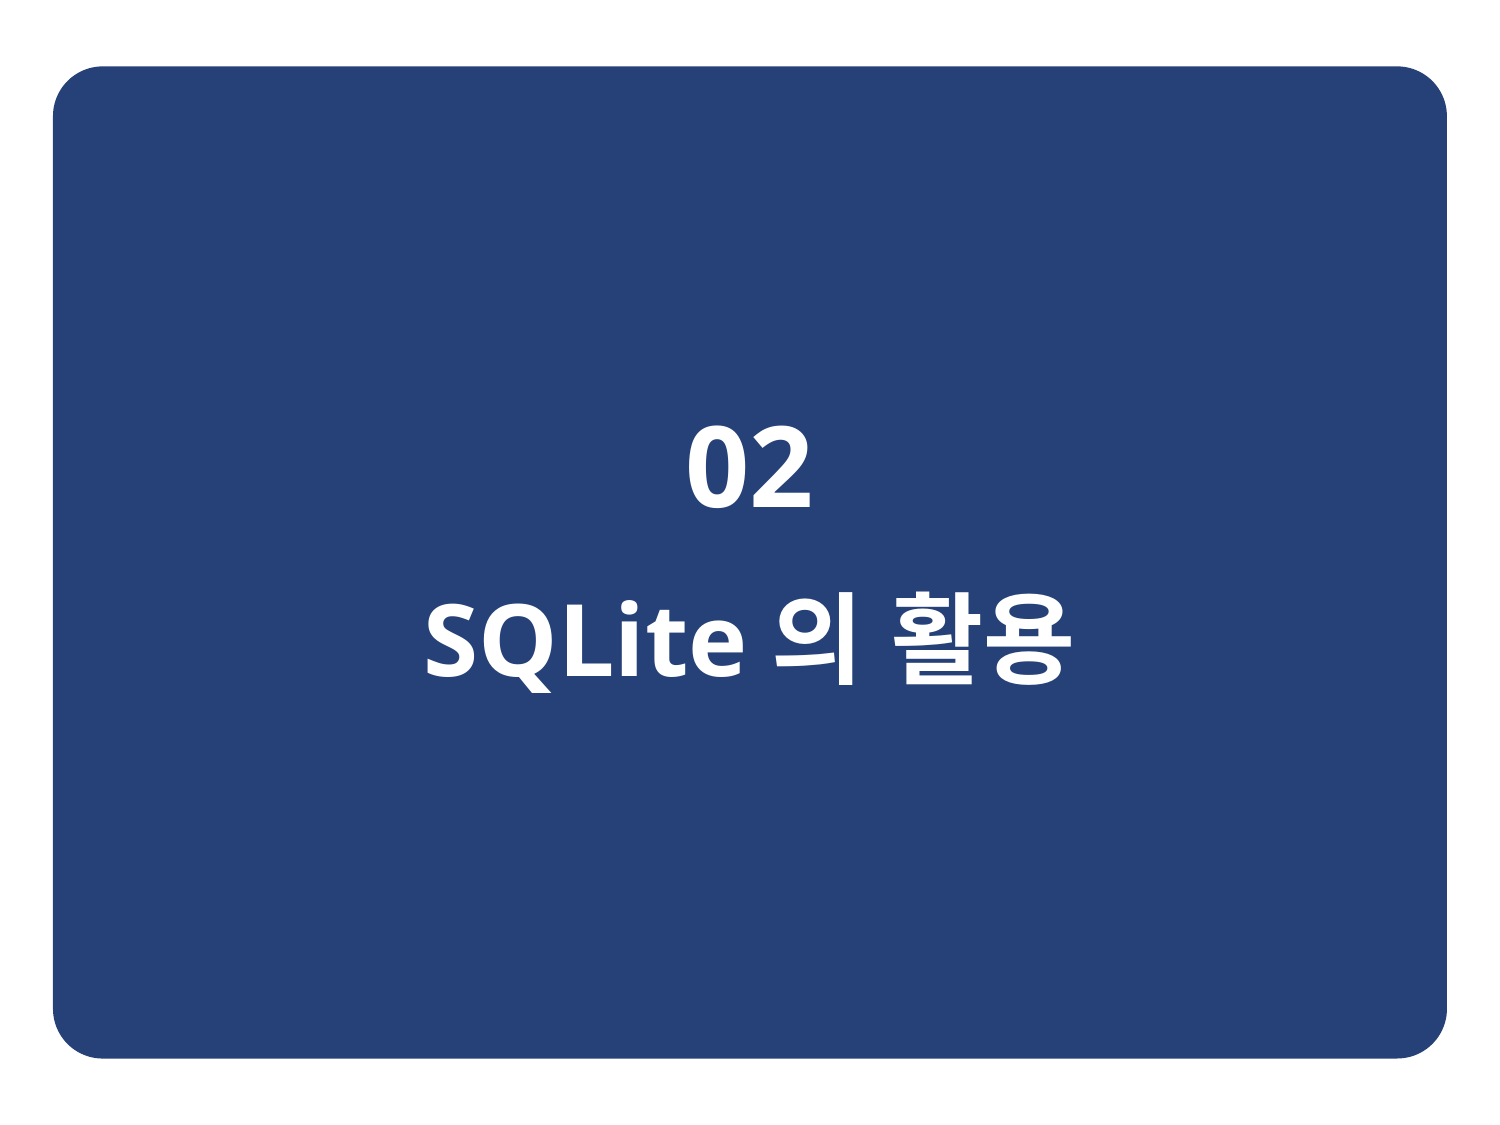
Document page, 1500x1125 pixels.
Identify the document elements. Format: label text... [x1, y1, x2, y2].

list SQLite의 활용 [117, 559, 1383, 715]
list 02 [117, 385, 1383, 540]
